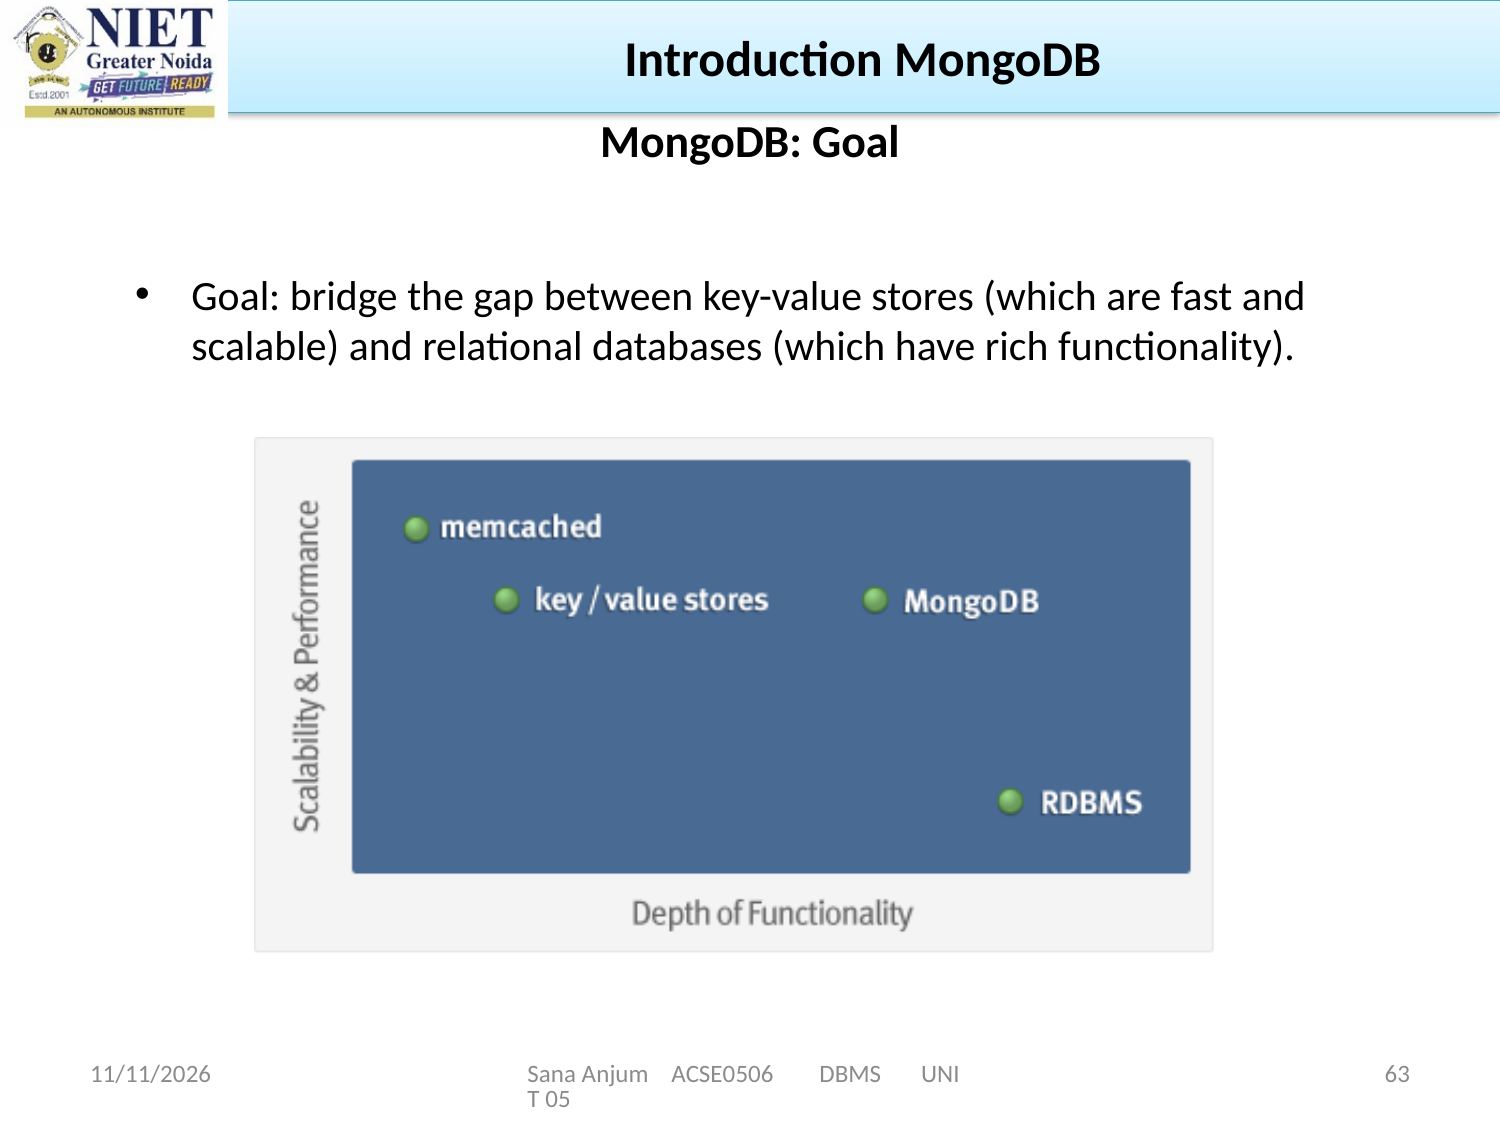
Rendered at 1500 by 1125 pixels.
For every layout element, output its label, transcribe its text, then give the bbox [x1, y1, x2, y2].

picture [254, 437, 1219, 963]
title MongoDB: Goal [75, 120, 1425, 233]
slide_number 63 [1074, 1042, 1425, 1103]
picture [0, 0, 228, 130]
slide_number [75, 1042, 425, 1103]
footer Sana Anjum ACSE0506 DBMS UNIT 05 [512, 1042, 988, 1103]
text_box Introduction MongoDB [231, 0, 1500, 113]
list Goal: bridge the gap between key-value stores (which are fast and scalable) and relational databases (which have rich functionality). [120, 261, 1427, 485]
